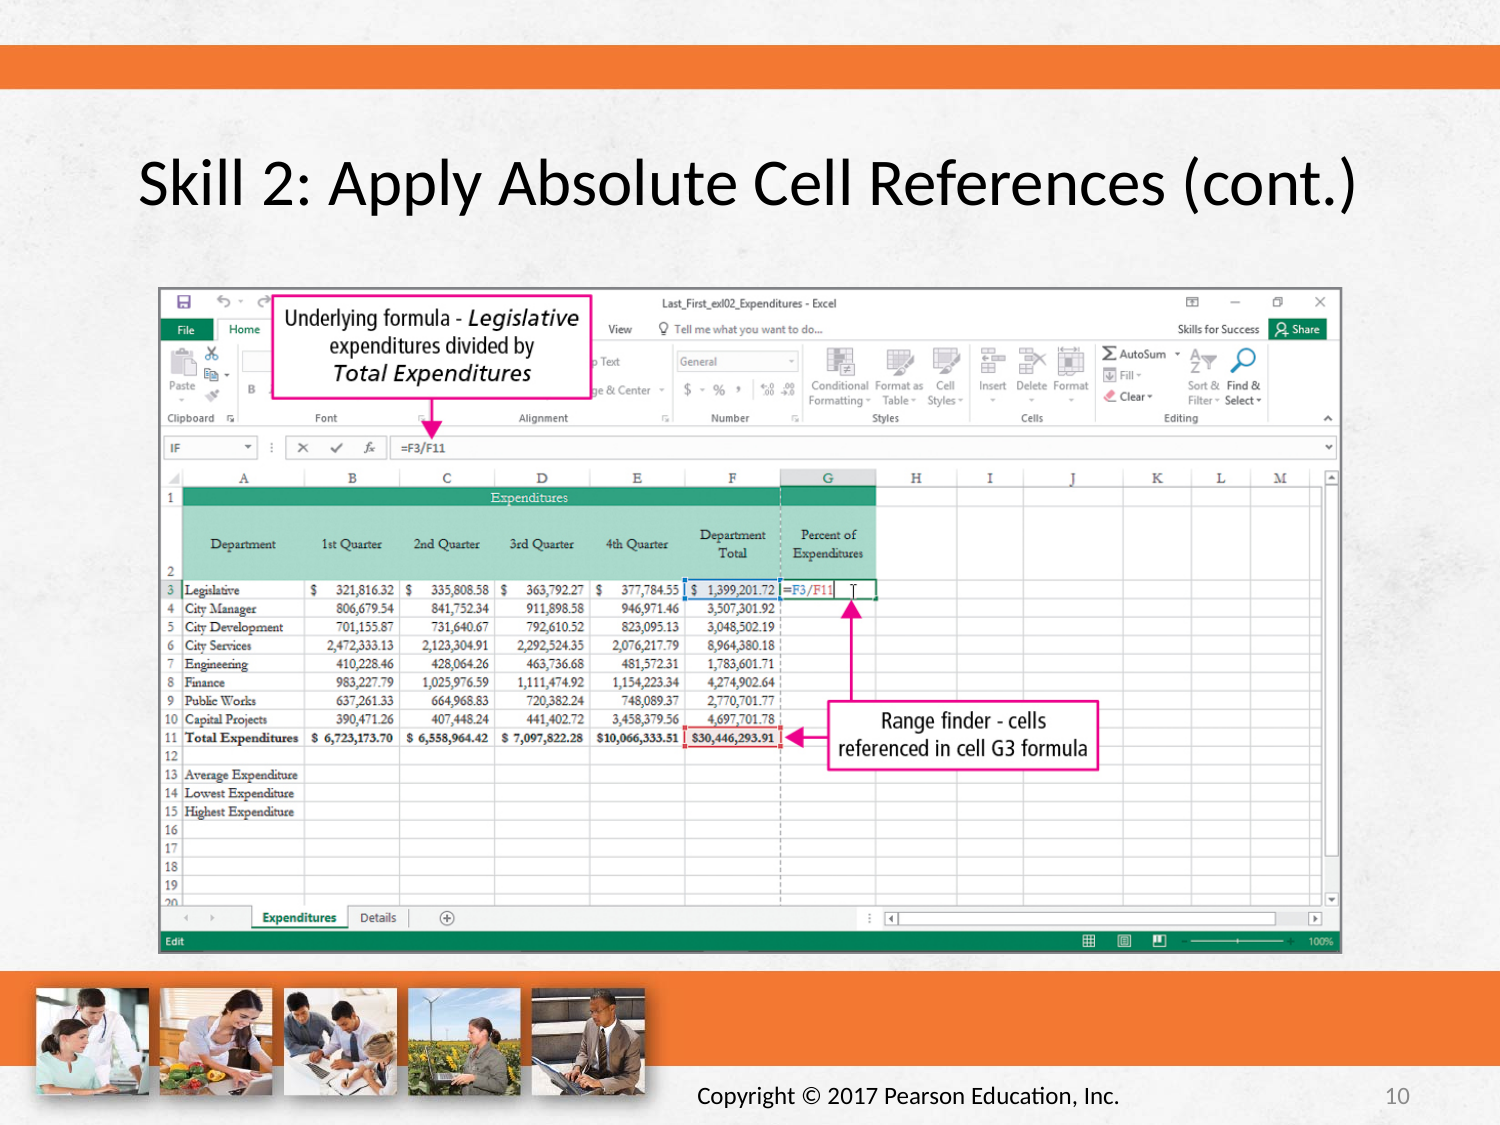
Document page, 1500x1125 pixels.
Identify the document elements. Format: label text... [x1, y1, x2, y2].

picture [0, 0, 1500, 1125]
slide_number 10 [1074, 1065, 1425, 1125]
footer Copyright © 2017 Pearson Education, Inc. [649, 1065, 1074, 1125]
title Skill 2: Apply Absolute Cell References (cont.) [104, 97, 1397, 261]
